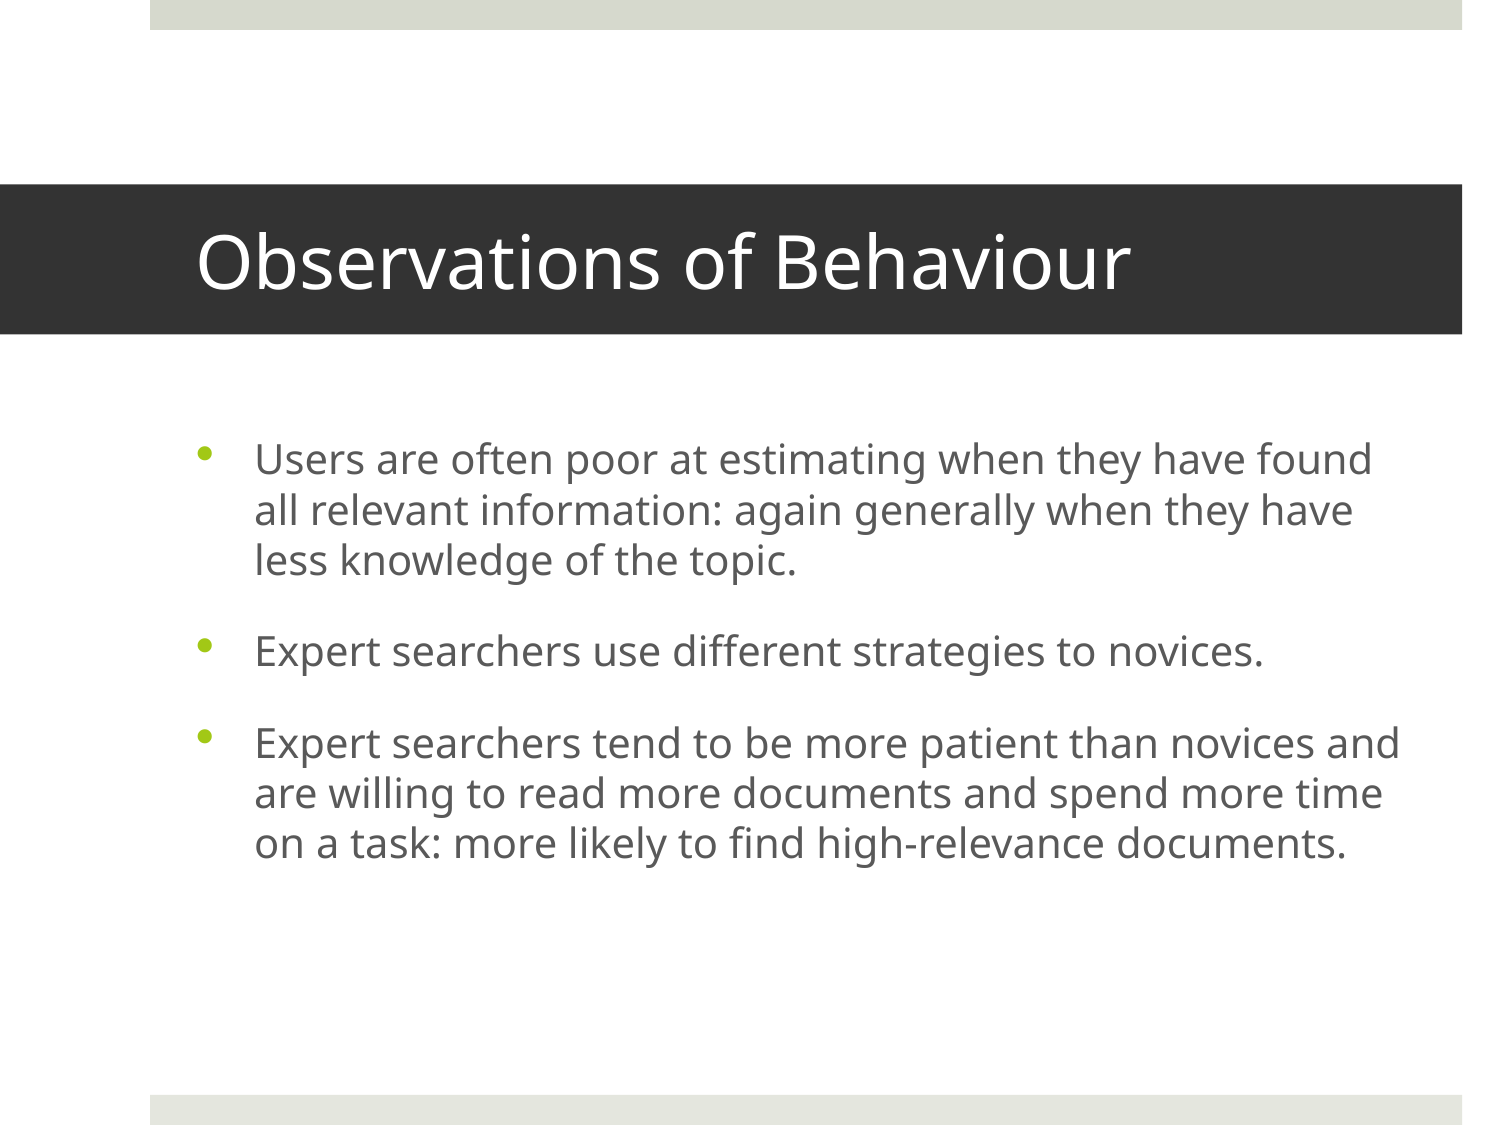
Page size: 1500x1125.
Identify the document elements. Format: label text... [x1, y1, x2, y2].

title Observations of Behaviour [0, 184, 1463, 335]
list Users are often poor at estimating when they have found all relevant information: again generally when they have less knowledge of the topic. Expert searchers use different strategies to novices. Expert searchers tend to be more patient than novices and are willing to read more documents and spend more time on a task: more likely to find high-relevance documents. [182, 425, 1432, 1028]
